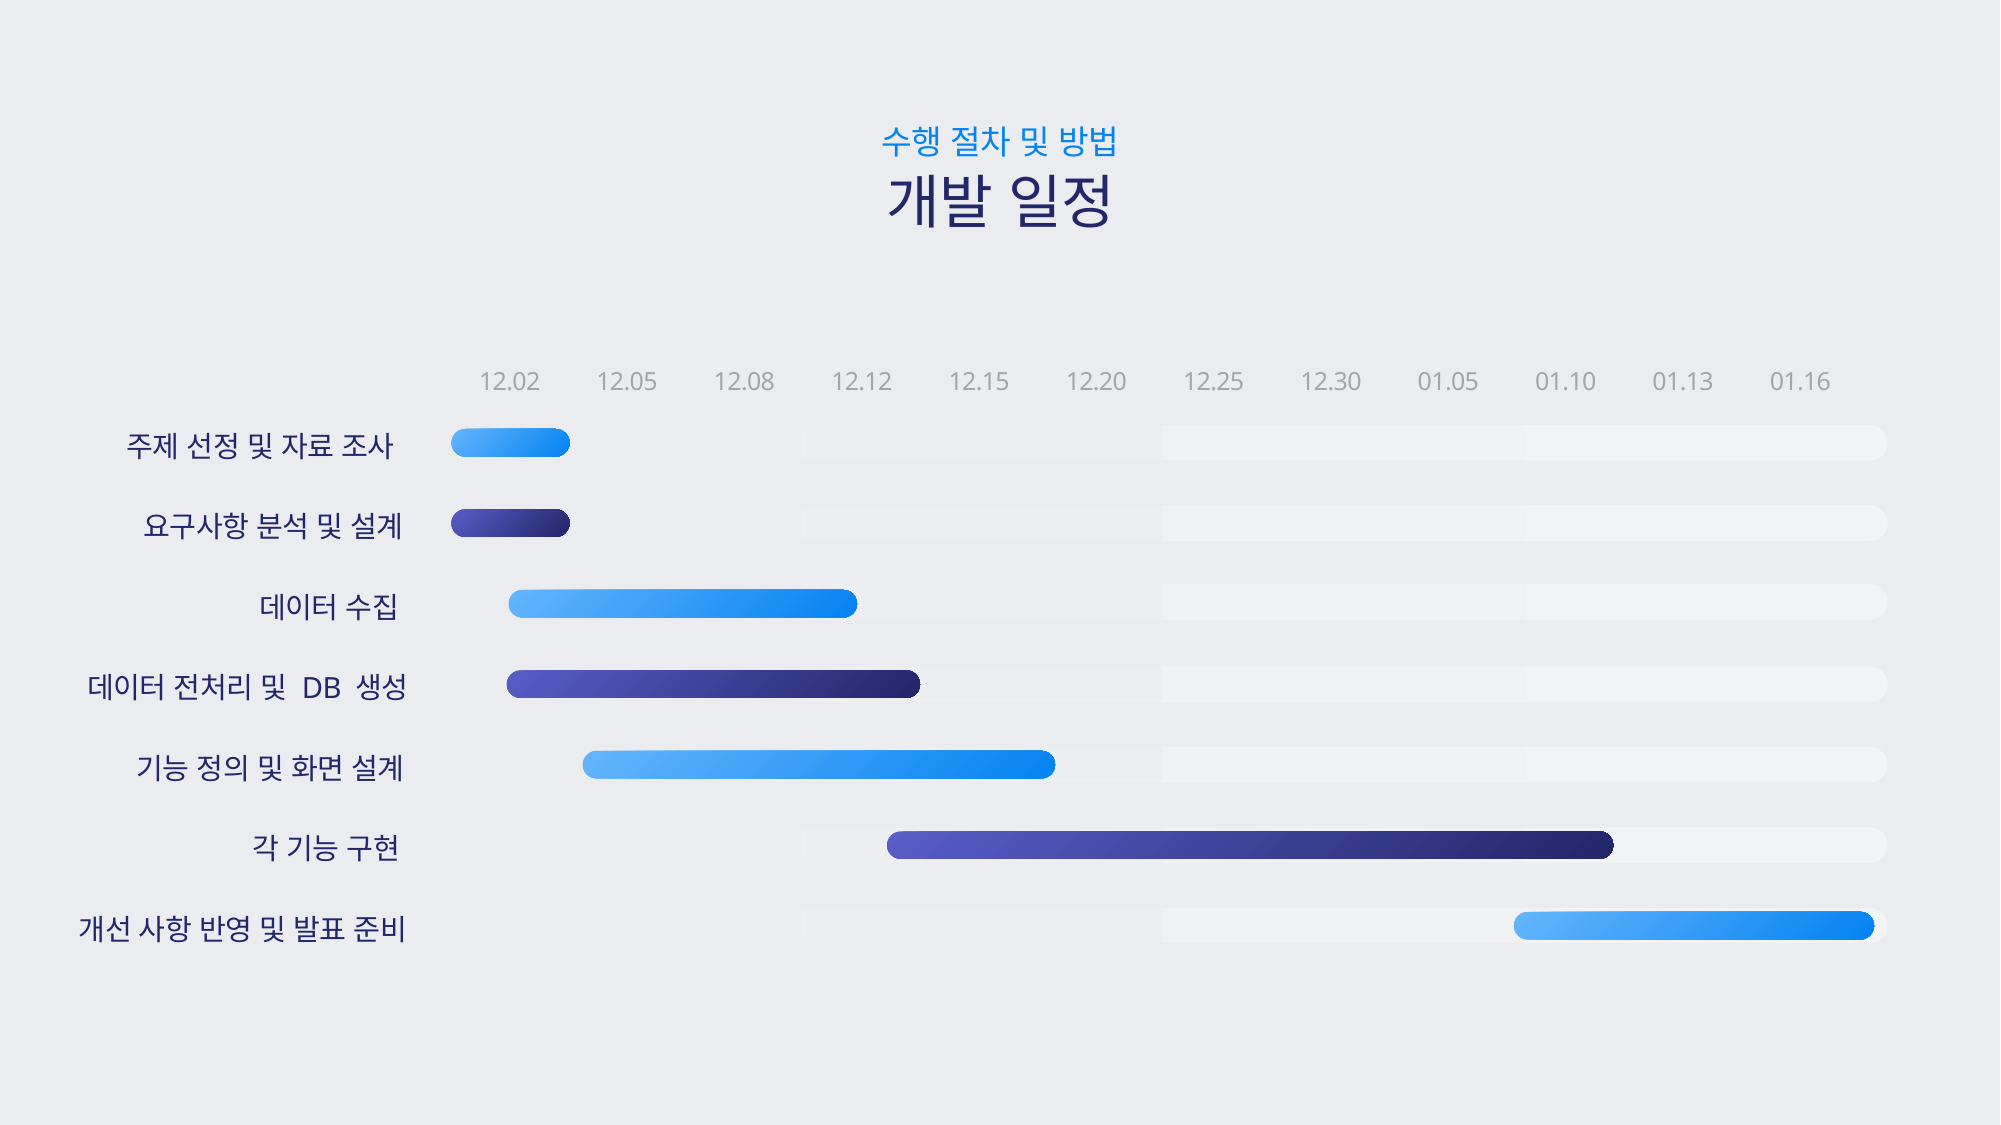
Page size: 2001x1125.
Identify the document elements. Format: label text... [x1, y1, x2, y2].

text_box 데이터 전처리 및 DB 생성 [86, 669, 409, 705]
text_box 주제 선정 및 자료 조사 [118, 428, 395, 464]
text_box [885, 830, 1615, 860]
text_box 기능 정의 및 화면 설계 [136, 750, 405, 786]
text_box [438, 827, 1888, 863]
text_box [507, 588, 859, 619]
text_box 개발 일정 [886, 165, 1115, 236]
text_box [438, 907, 1888, 944]
text_box [438, 425, 1888, 461]
text_box 01.05 [1417, 365, 1479, 396]
text_box 개선 사항 반영 및 발표 준비 [78, 910, 408, 947]
text_box 12.12 [831, 365, 893, 396]
text_box 각 기능 구현 [252, 830, 401, 866]
text_box 12.08 [713, 365, 776, 396]
text_box 데이터 수집 [259, 589, 400, 625]
text_box [438, 746, 1888, 783]
text_box 12.15 [948, 365, 1010, 396]
text_box 01.10 [1535, 365, 1597, 396]
text_box [450, 427, 571, 458]
text_box 12.25 [1183, 365, 1245, 396]
text_box 01.16 [1769, 365, 1832, 396]
text_box [1512, 910, 1876, 941]
text_box [438, 666, 1888, 702]
text_box 12.20 [1065, 365, 1128, 396]
text_box 수행 절차 및 방법 [881, 120, 1120, 161]
text_box 12.30 [1300, 365, 1362, 396]
text_box 12.02 [479, 365, 541, 396]
text_box 12.05 [596, 365, 658, 396]
text_box 요구사항 분석 및 설계 [143, 508, 404, 544]
text_box [438, 505, 1888, 541]
text_box [438, 584, 1888, 620]
text_box 01.13 [1652, 365, 1714, 396]
text_box [505, 669, 922, 700]
text_box [581, 749, 1057, 780]
text_box [450, 508, 571, 538]
